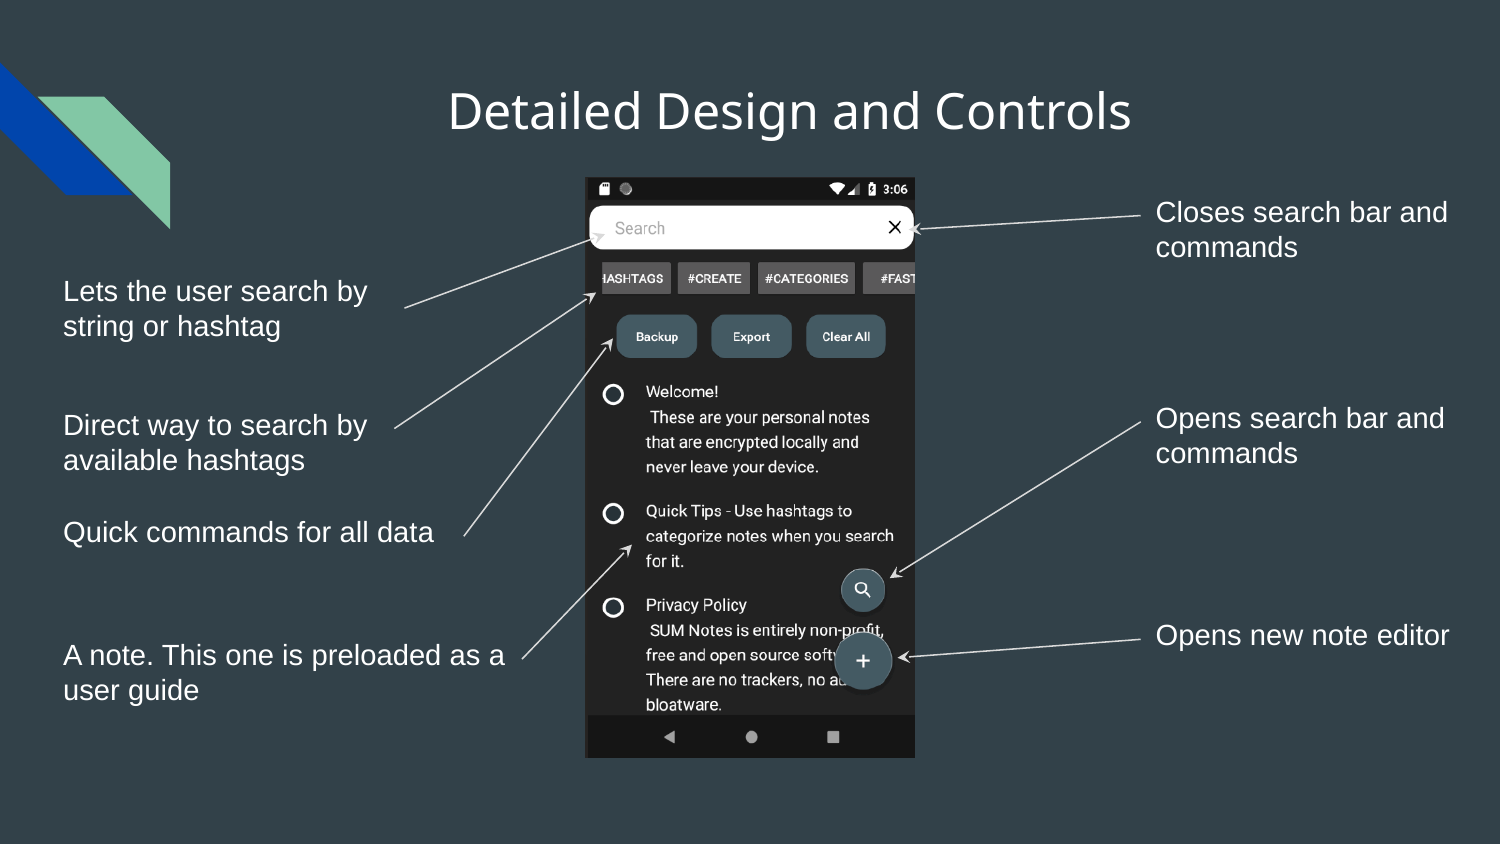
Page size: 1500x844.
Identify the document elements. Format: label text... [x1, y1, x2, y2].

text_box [889, 421, 1141, 579]
picture [585, 177, 915, 758]
text_box A note. This one is preloaded as a user guide [48, 621, 522, 697]
text_box Opens new note editor [1140, 601, 1469, 677]
text_box Quick commands for all data [48, 498, 464, 574]
text_box Opens search bar and commands [1140, 384, 1469, 460]
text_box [463, 338, 614, 537]
text_box Direct way to search by available hashtags [48, 390, 395, 467]
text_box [404, 233, 606, 309]
text_box Closes search bar and commands [1140, 177, 1477, 254]
title Detailed Design and Controls [212, 64, 1368, 215]
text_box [521, 544, 633, 660]
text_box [394, 292, 597, 429]
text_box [908, 215, 1141, 230]
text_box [897, 639, 1141, 658]
text_box Lets the user search by string or hashtag [48, 257, 399, 359]
